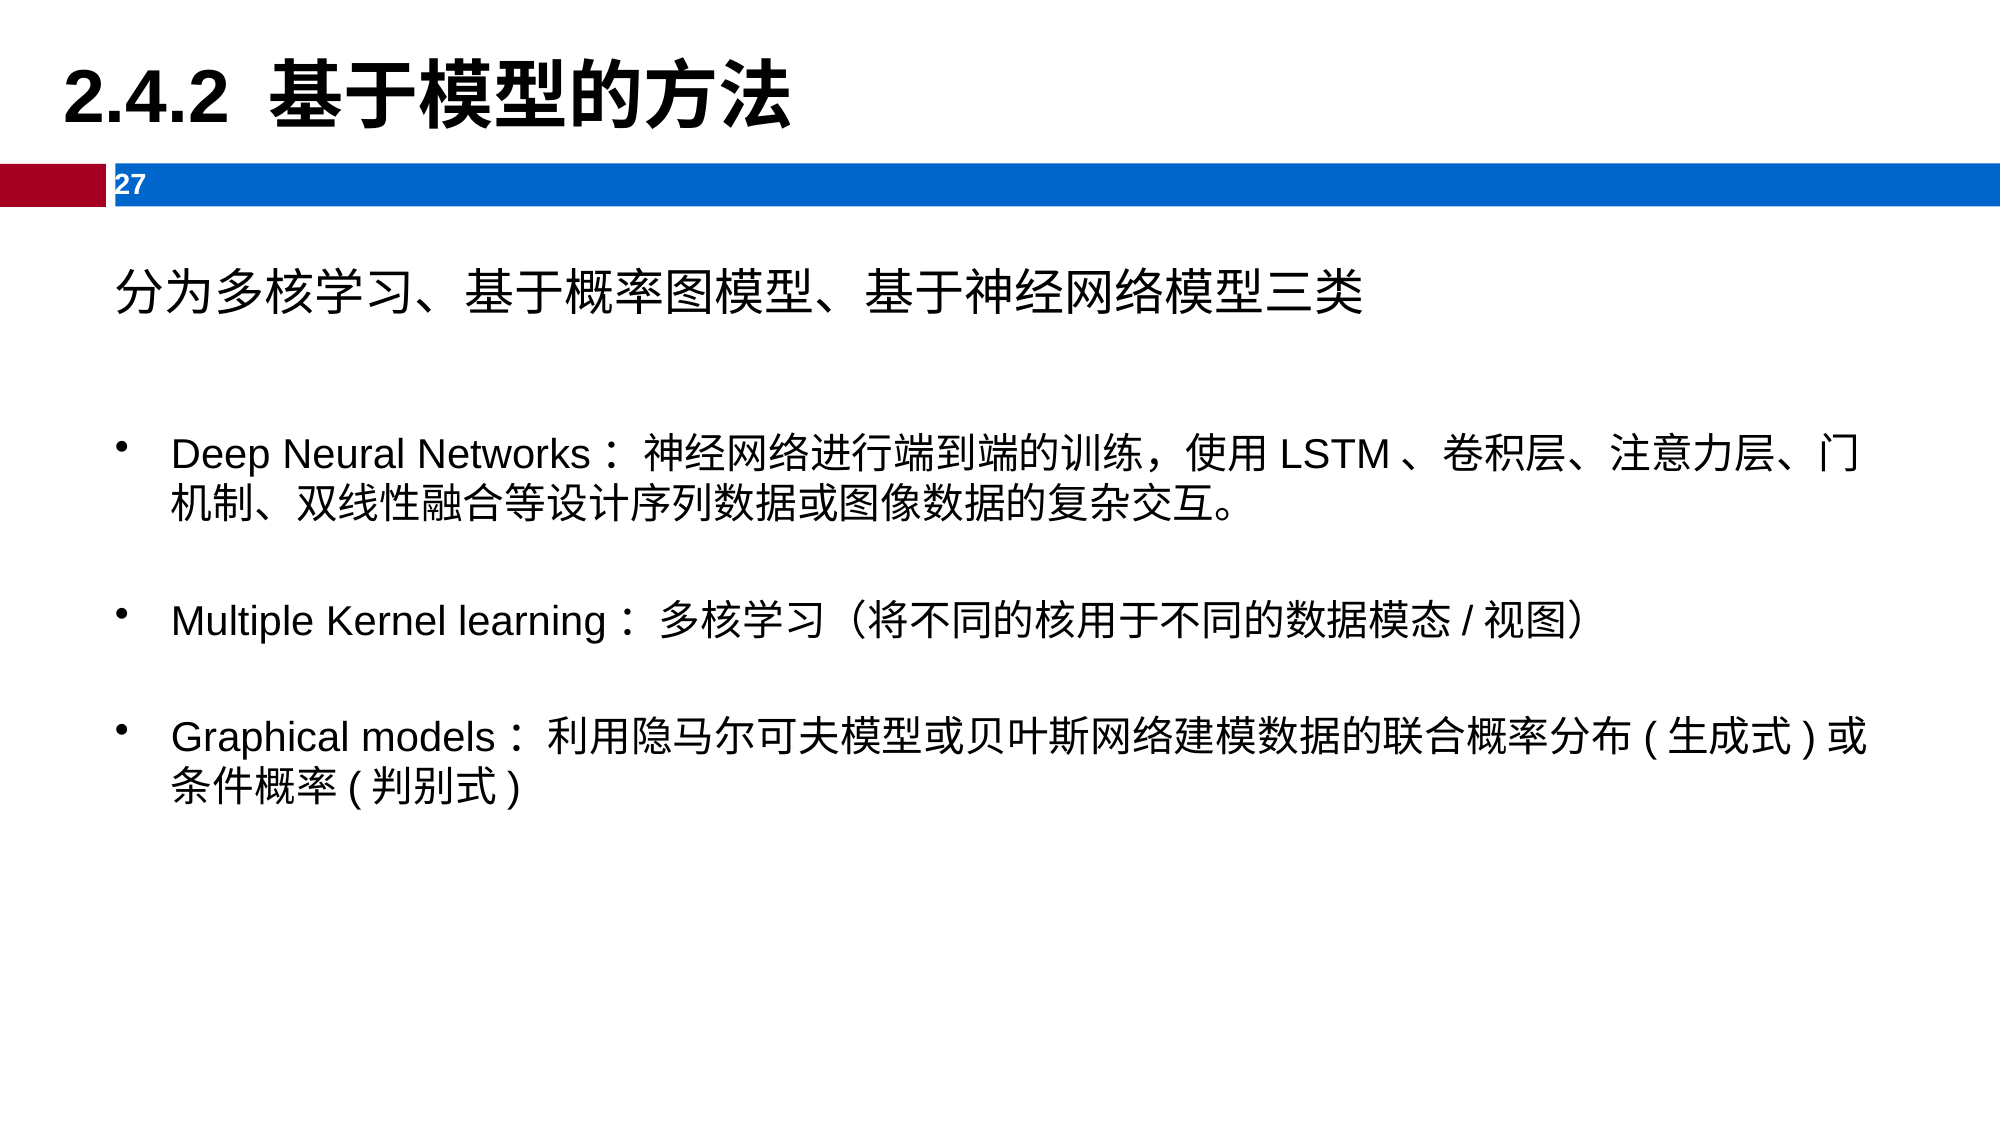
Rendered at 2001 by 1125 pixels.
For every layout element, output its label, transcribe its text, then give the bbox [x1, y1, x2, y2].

title 2.4.2 基于模型的方法 [48, 36, 1939, 148]
text_box 分为多核学习、基于概率图模型、基于神经网络模型三类 [99, 252, 1444, 420]
list Deep Neural Networks：神经网络进行端到端的训练，使用LSTM、卷积层、注意力层、门机制、双线性融合等设计序列数据或图像数据的复杂交互。 Multiple Kernel learning：多核学习（将不同的核用于不同的数据模态/视图） Graphical models：利用隐马尔可夫模型或贝叶斯网络建模数据的联合概率分布(生成式)或条件概率(判别式) [99, 419, 1900, 878]
